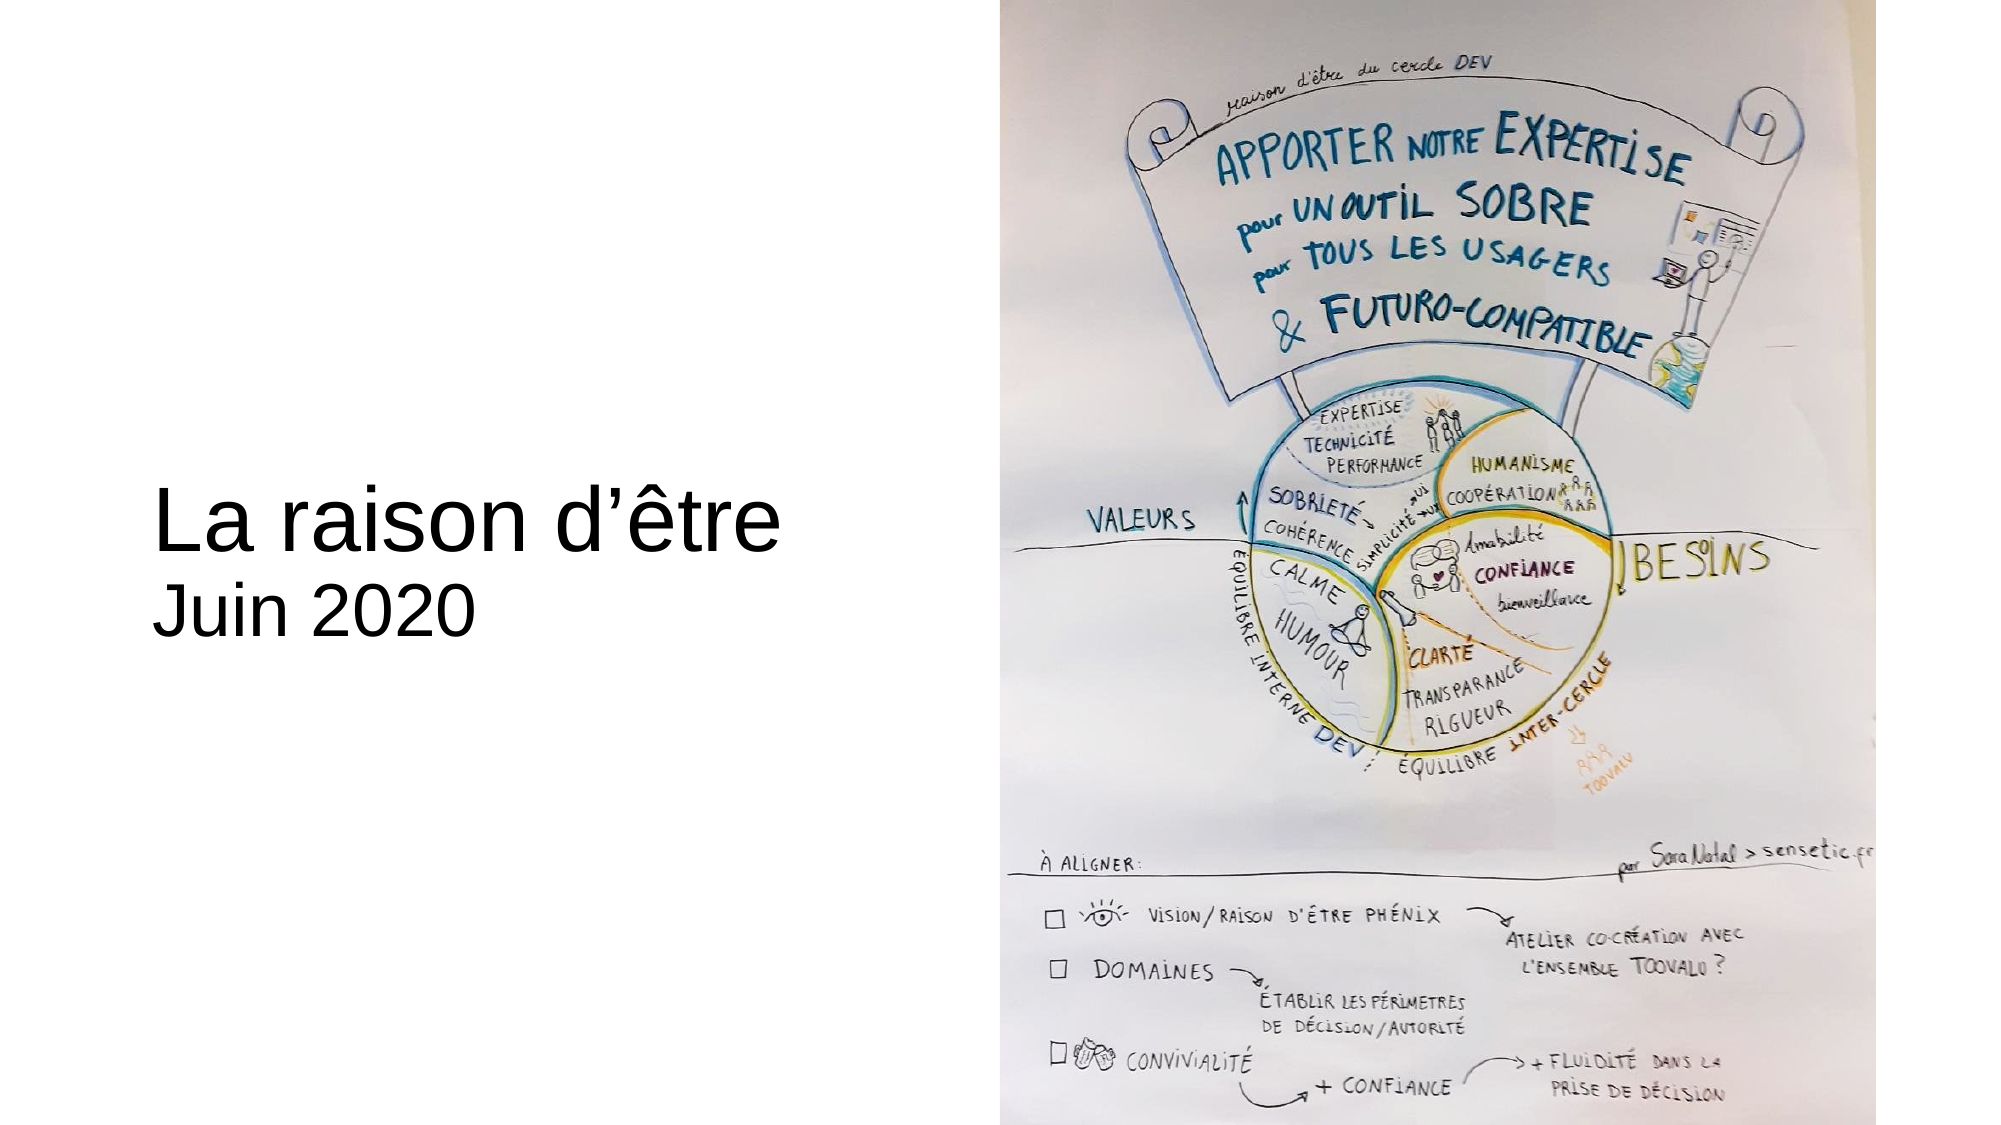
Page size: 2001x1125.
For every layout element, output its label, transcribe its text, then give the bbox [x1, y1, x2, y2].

text_box La raison d’être Juin 2020 [137, 453, 982, 672]
picture [999, 0, 1877, 1125]
